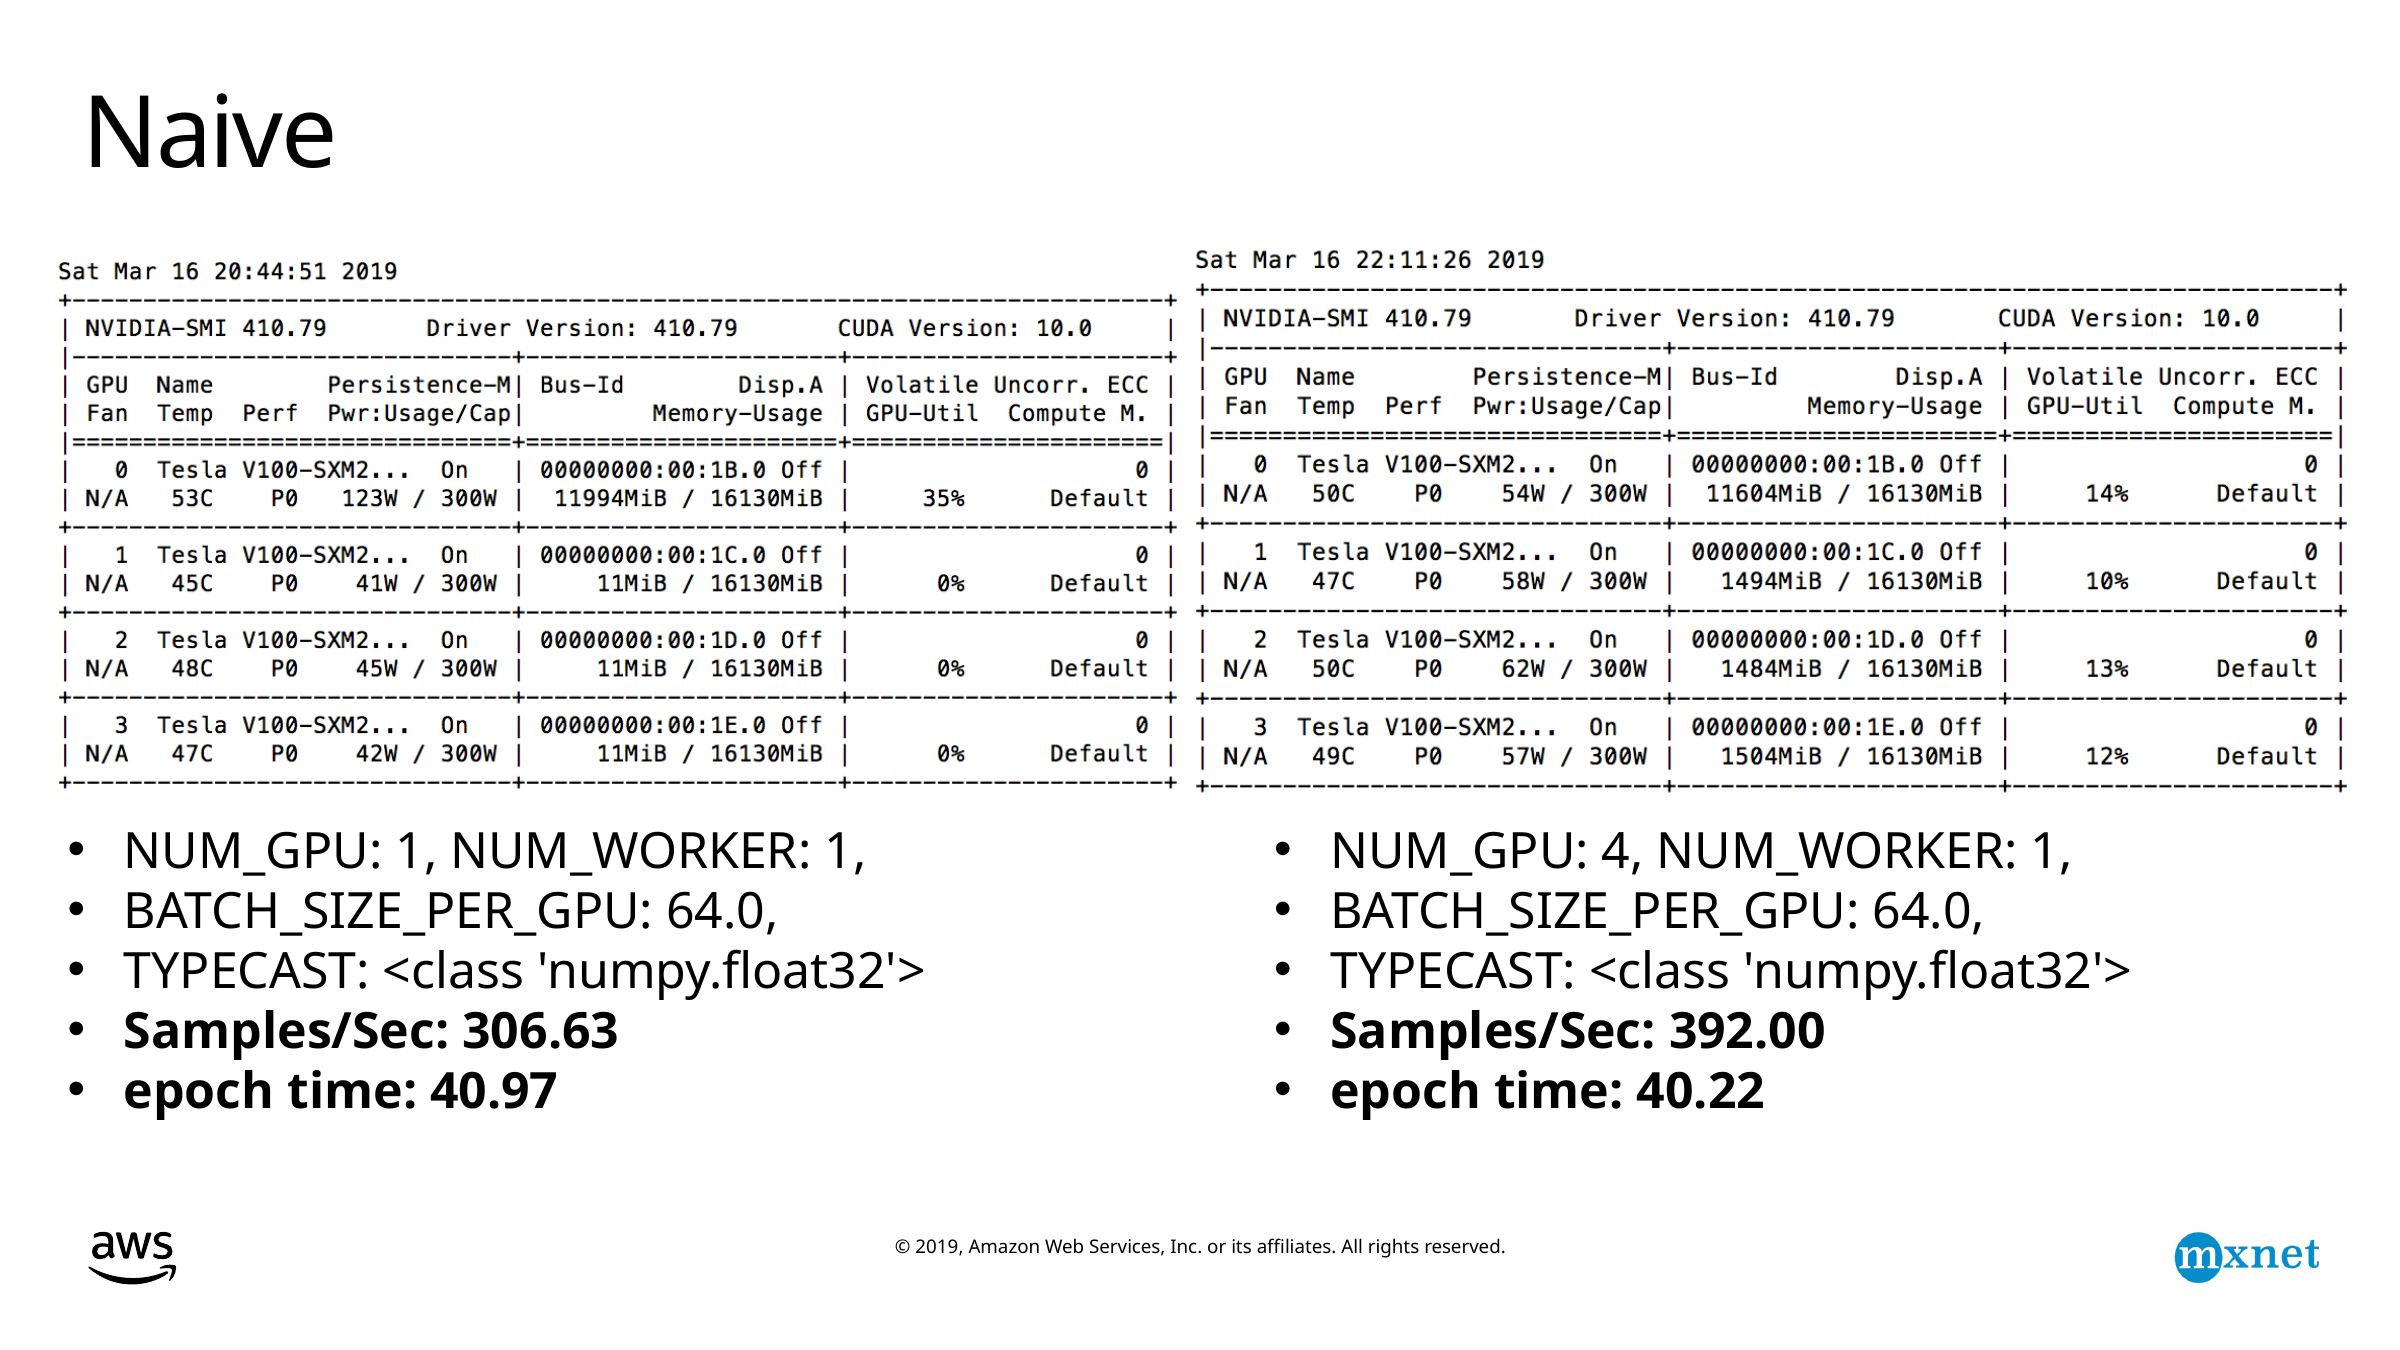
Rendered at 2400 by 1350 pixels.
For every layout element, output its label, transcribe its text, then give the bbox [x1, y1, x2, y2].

text_box NUM_GPU: 4, NUM_WORKER: 1, BATCH_SIZE_PER_GPU: 64.0, TYPECAST: <class 'numpy.float32'> Samples/Sec: 392.00 epoch time: 40.22 [1259, 810, 2348, 1126]
picture [2205, 1248, 2218, 1268]
picture [52, 243, 2348, 802]
picture [2180, 1248, 2190, 1268]
picture [2193, 1248, 2203, 1268]
title Naive [52, 56, 2348, 235]
text_box NUM_GPU: 1, NUM_WORKER: 1, BATCH_SIZE_PER_GPU: 64.0, TYPECAST: <class 'numpy.float32'> Samples/Sec: 306.63 epoch time: 40.97 [52, 810, 1142, 1126]
picture [2174, 1231, 2319, 1284]
picture [2315, 1250, 2319, 1265]
